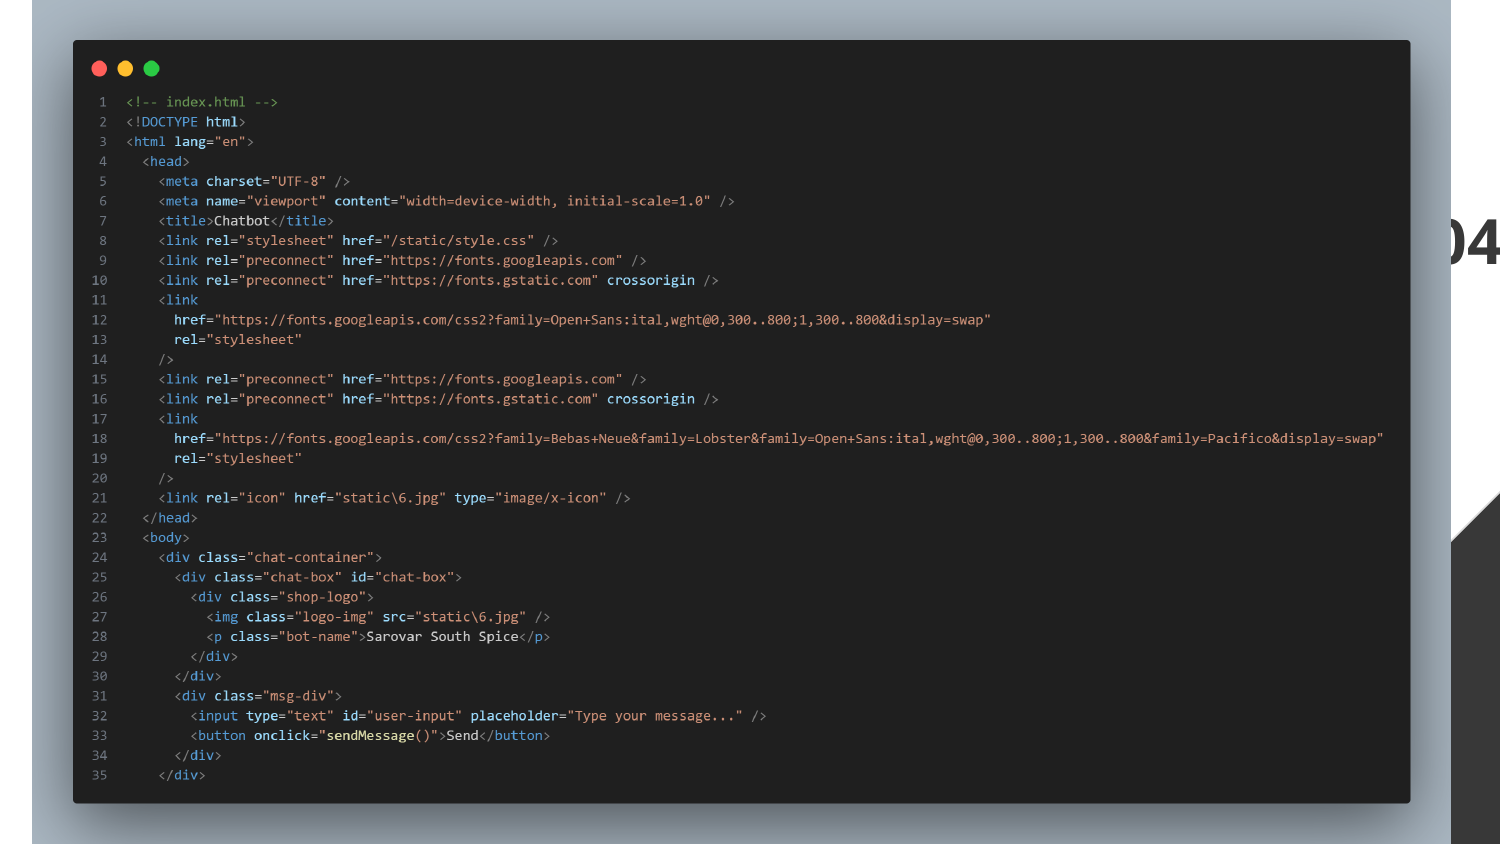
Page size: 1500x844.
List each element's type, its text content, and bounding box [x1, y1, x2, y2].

title 04 [1454, 169, 1500, 311]
picture [32, 0, 1451, 844]
